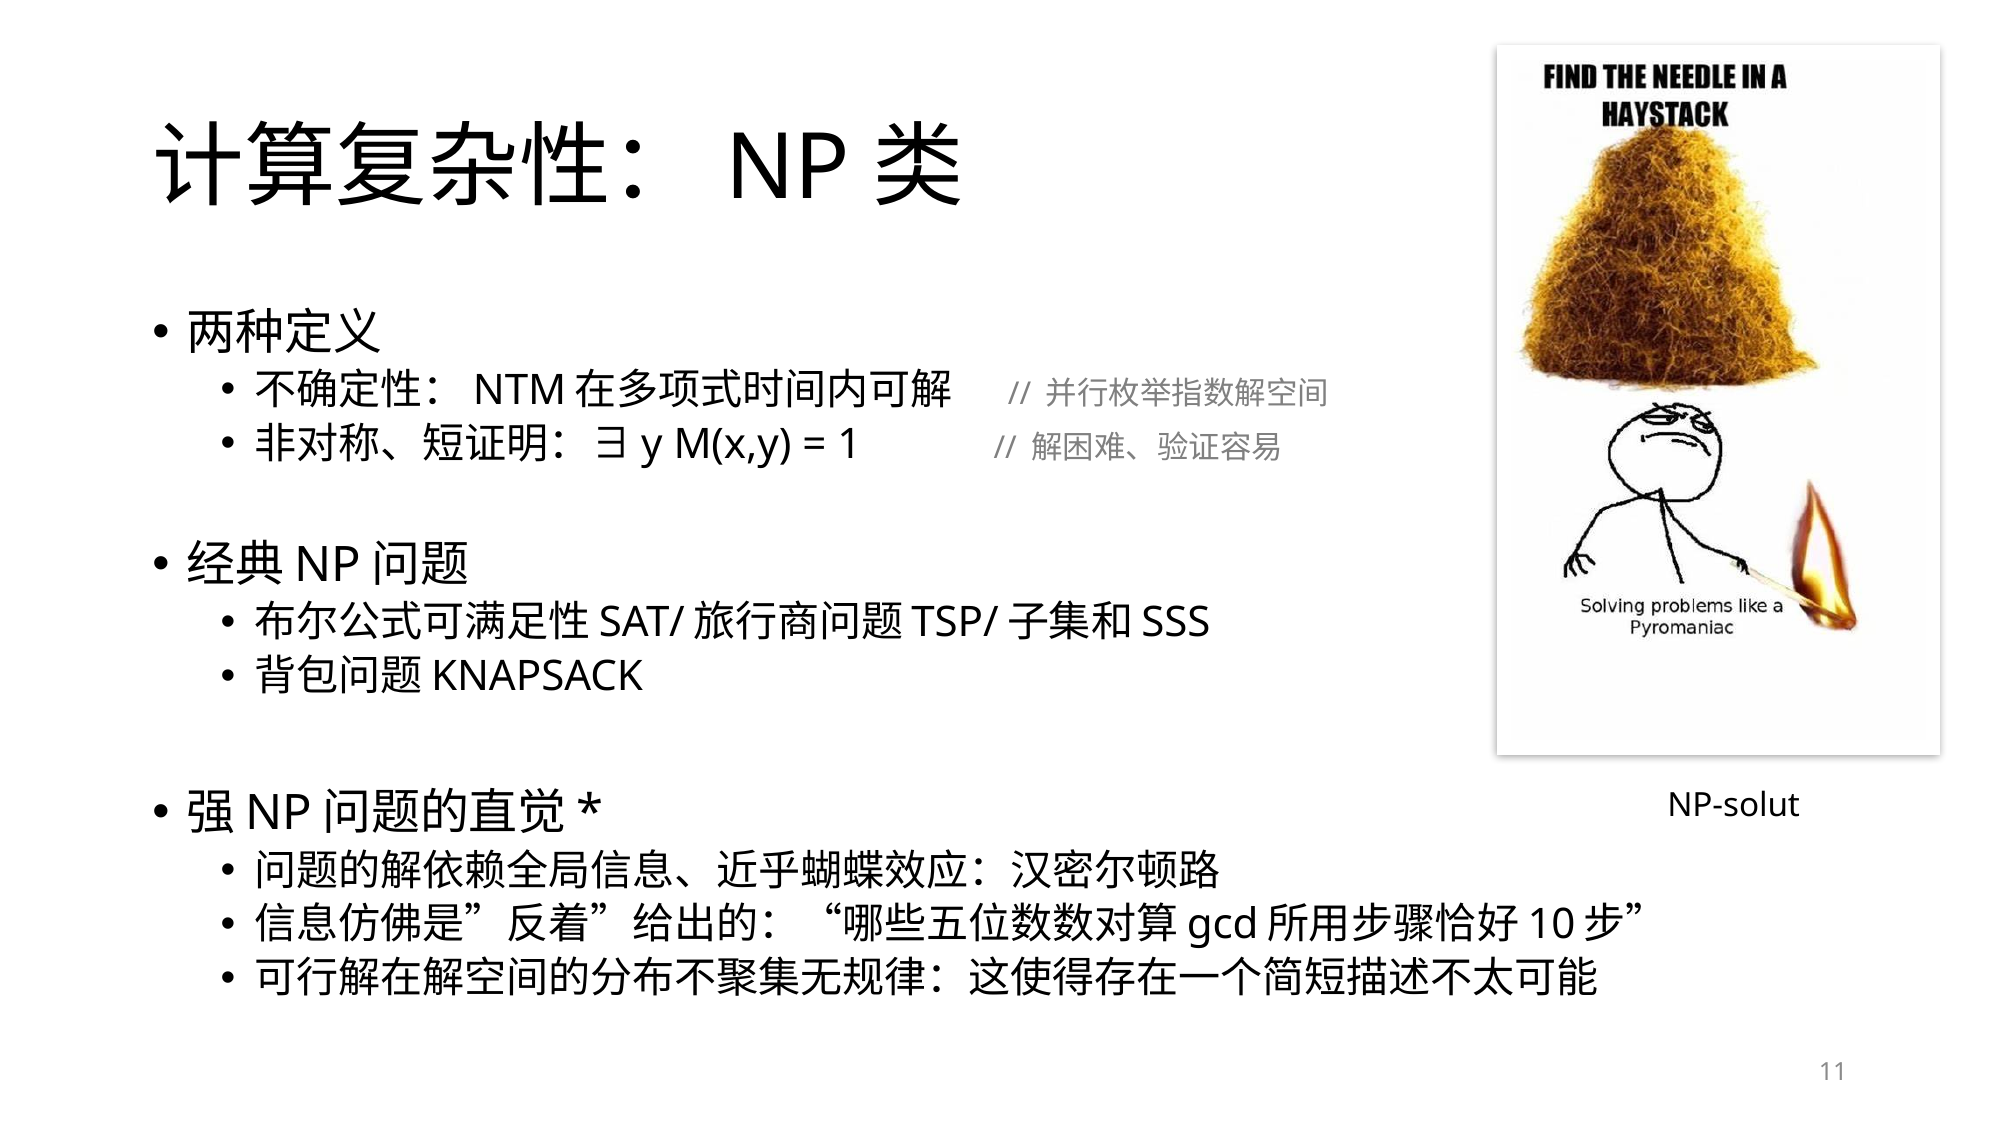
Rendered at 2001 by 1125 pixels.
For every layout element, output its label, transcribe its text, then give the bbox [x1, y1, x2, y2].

title 计算复杂性：NP类 [137, 59, 1491, 278]
slide_number 11 [1412, 1042, 1863, 1103]
picture [1511, 59, 1926, 741]
text_box NP-solut [1652, 775, 1816, 831]
list 两种定义 不确定性：NTM在多项式时间内可解 // 并行枚举指数解空间 非对称、短证明：∃y M(x,y) = 1 // 解困难、验证容易 经典NP问题 布尔公式可满足性SAT/旅行商问题TSP/子集和SSS 背包问题KNAPSACK 强NP问题的直觉* 问题的解依赖全局信息、近乎蝴蝶效应：汉密尔顿路 信息仿佛是”反着”给出的：“哪些五位数数对算gcd所用步骤恰好10步” 可行解在解空间的分布不聚集无规律：这使得存在一个简短描述不太可能 [137, 299, 1863, 1014]
